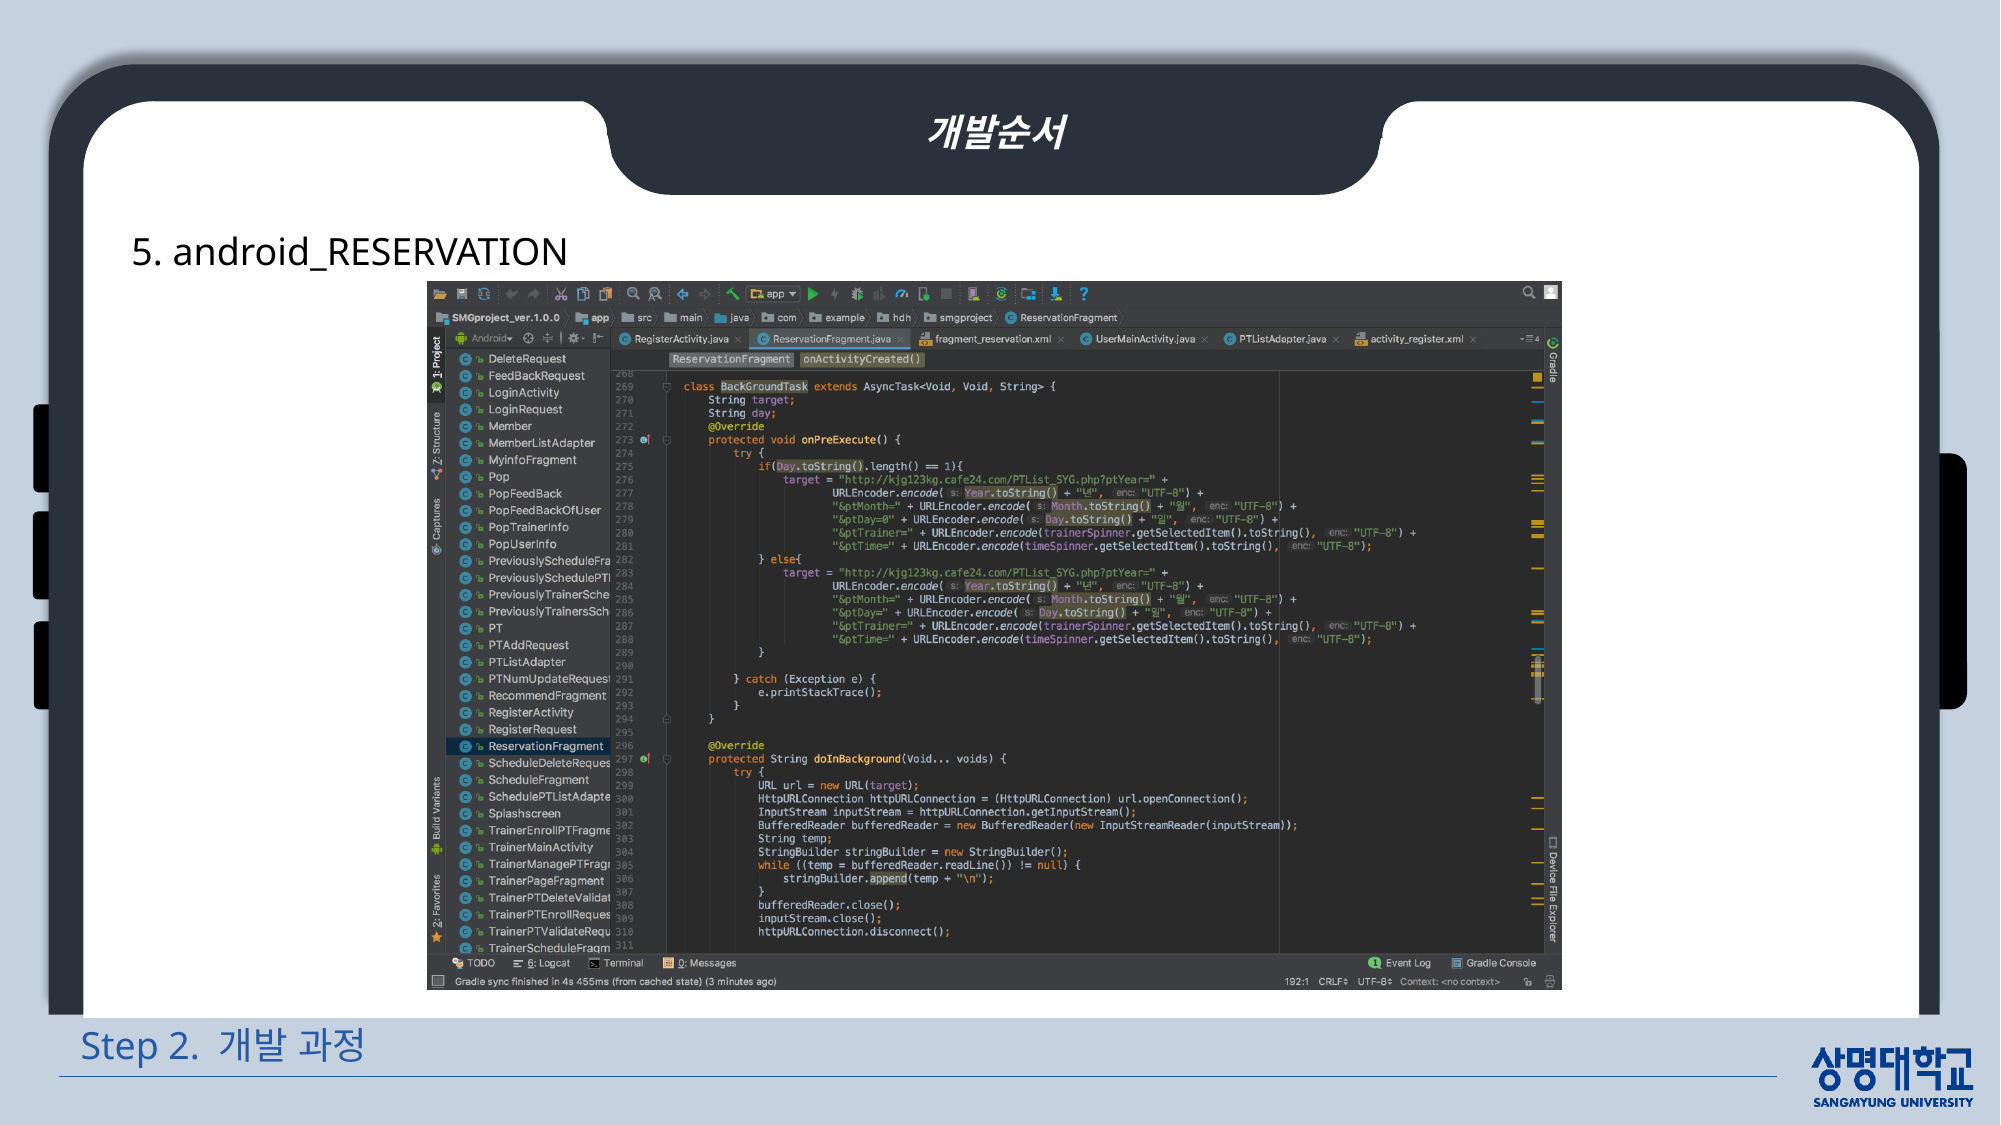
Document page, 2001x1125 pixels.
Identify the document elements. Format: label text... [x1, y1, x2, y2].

picture [1807, 1044, 1977, 1109]
text_box Step 2. 개발 과정 [65, 1018, 383, 1075]
picture [427, 281, 1562, 990]
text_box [32, 64, 1968, 1018]
text_box [0, 0, 2000, 75]
